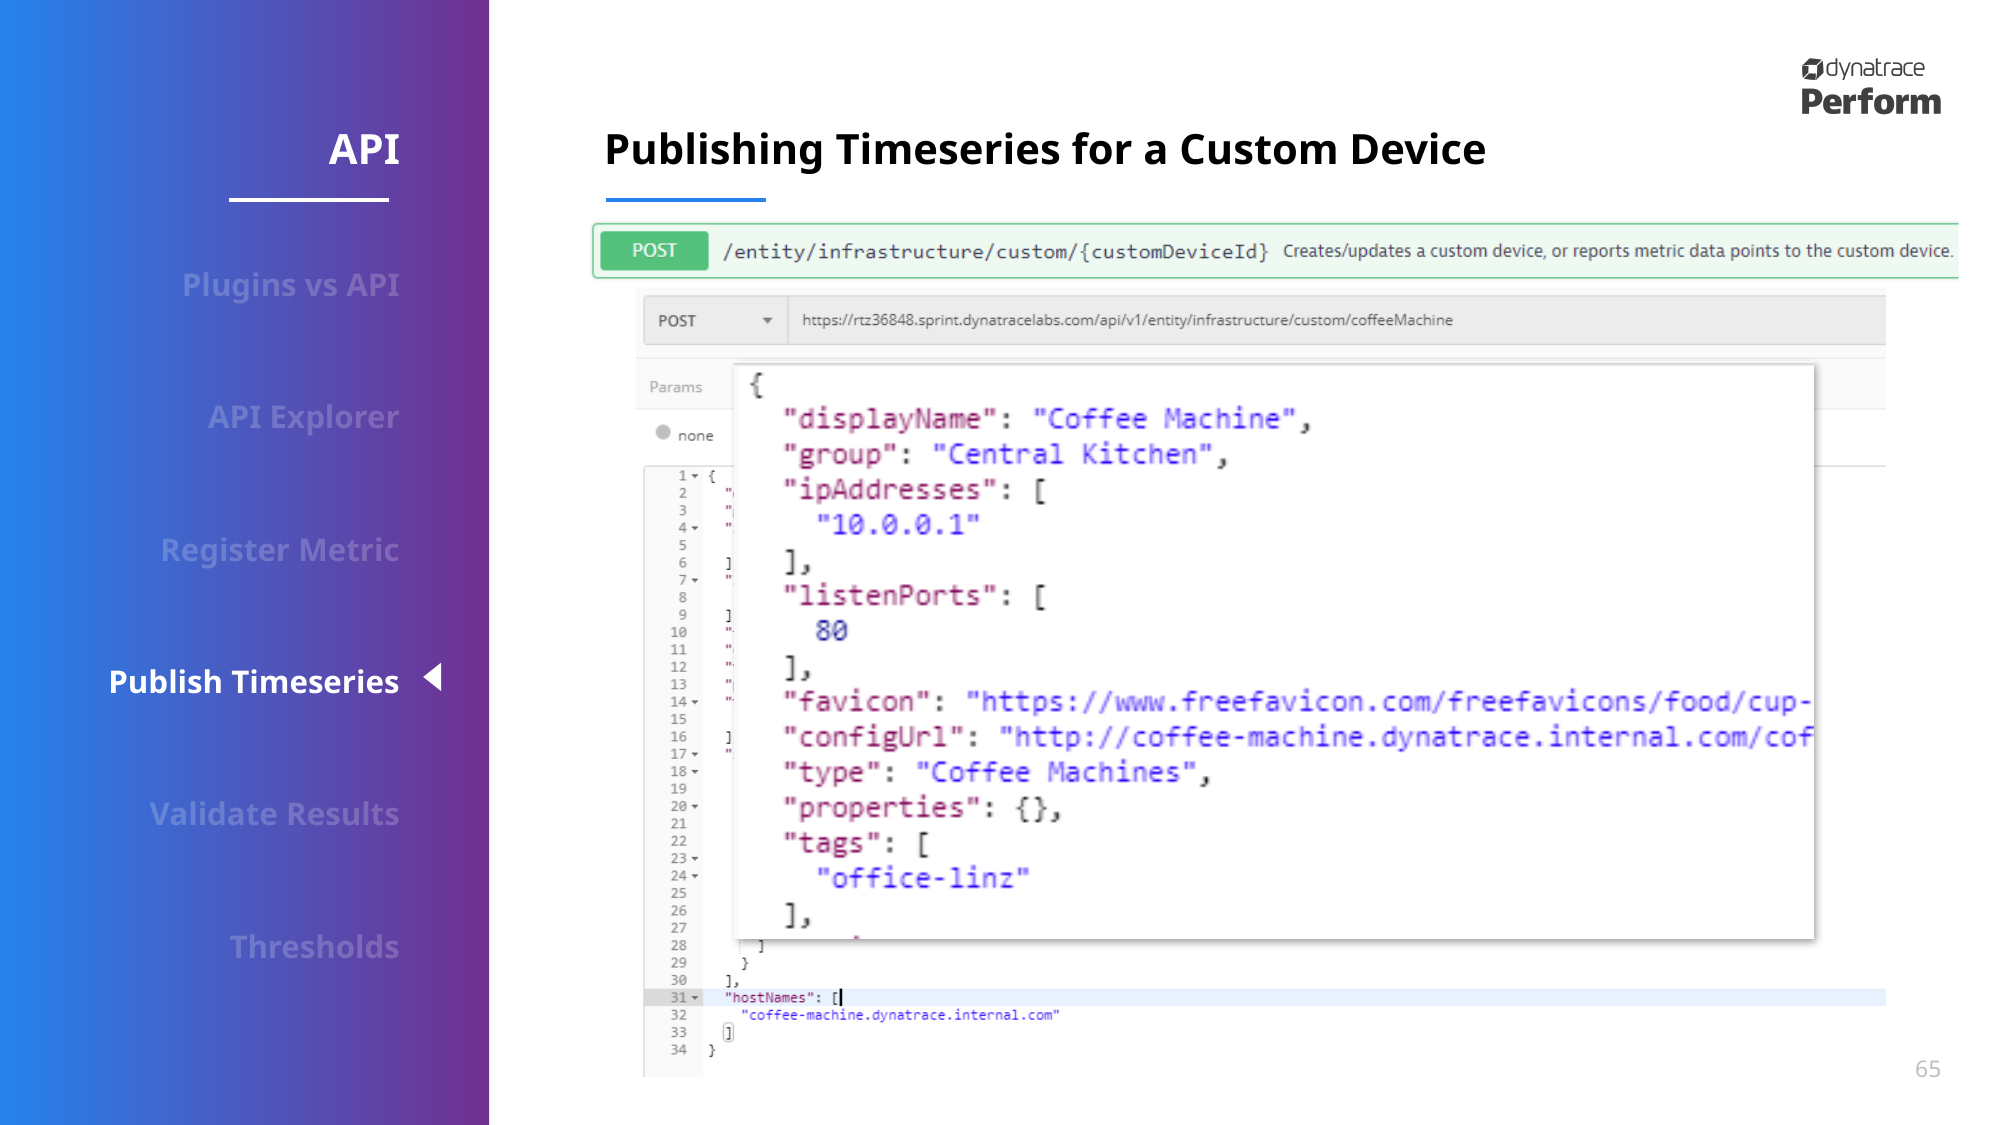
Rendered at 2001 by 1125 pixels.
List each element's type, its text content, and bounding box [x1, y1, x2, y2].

title Publishing Timeseries for a Custom Device [589, 59, 1863, 181]
list API [73, 59, 415, 181]
picture [1797, 51, 1944, 125]
text_box [422, 661, 442, 693]
picture [636, 288, 1886, 1077]
picture [588, 215, 1959, 287]
list Plugins vs API API Explorer Register Metric Publish Timeseries Validate Results Thresholds [73, 249, 415, 1014]
